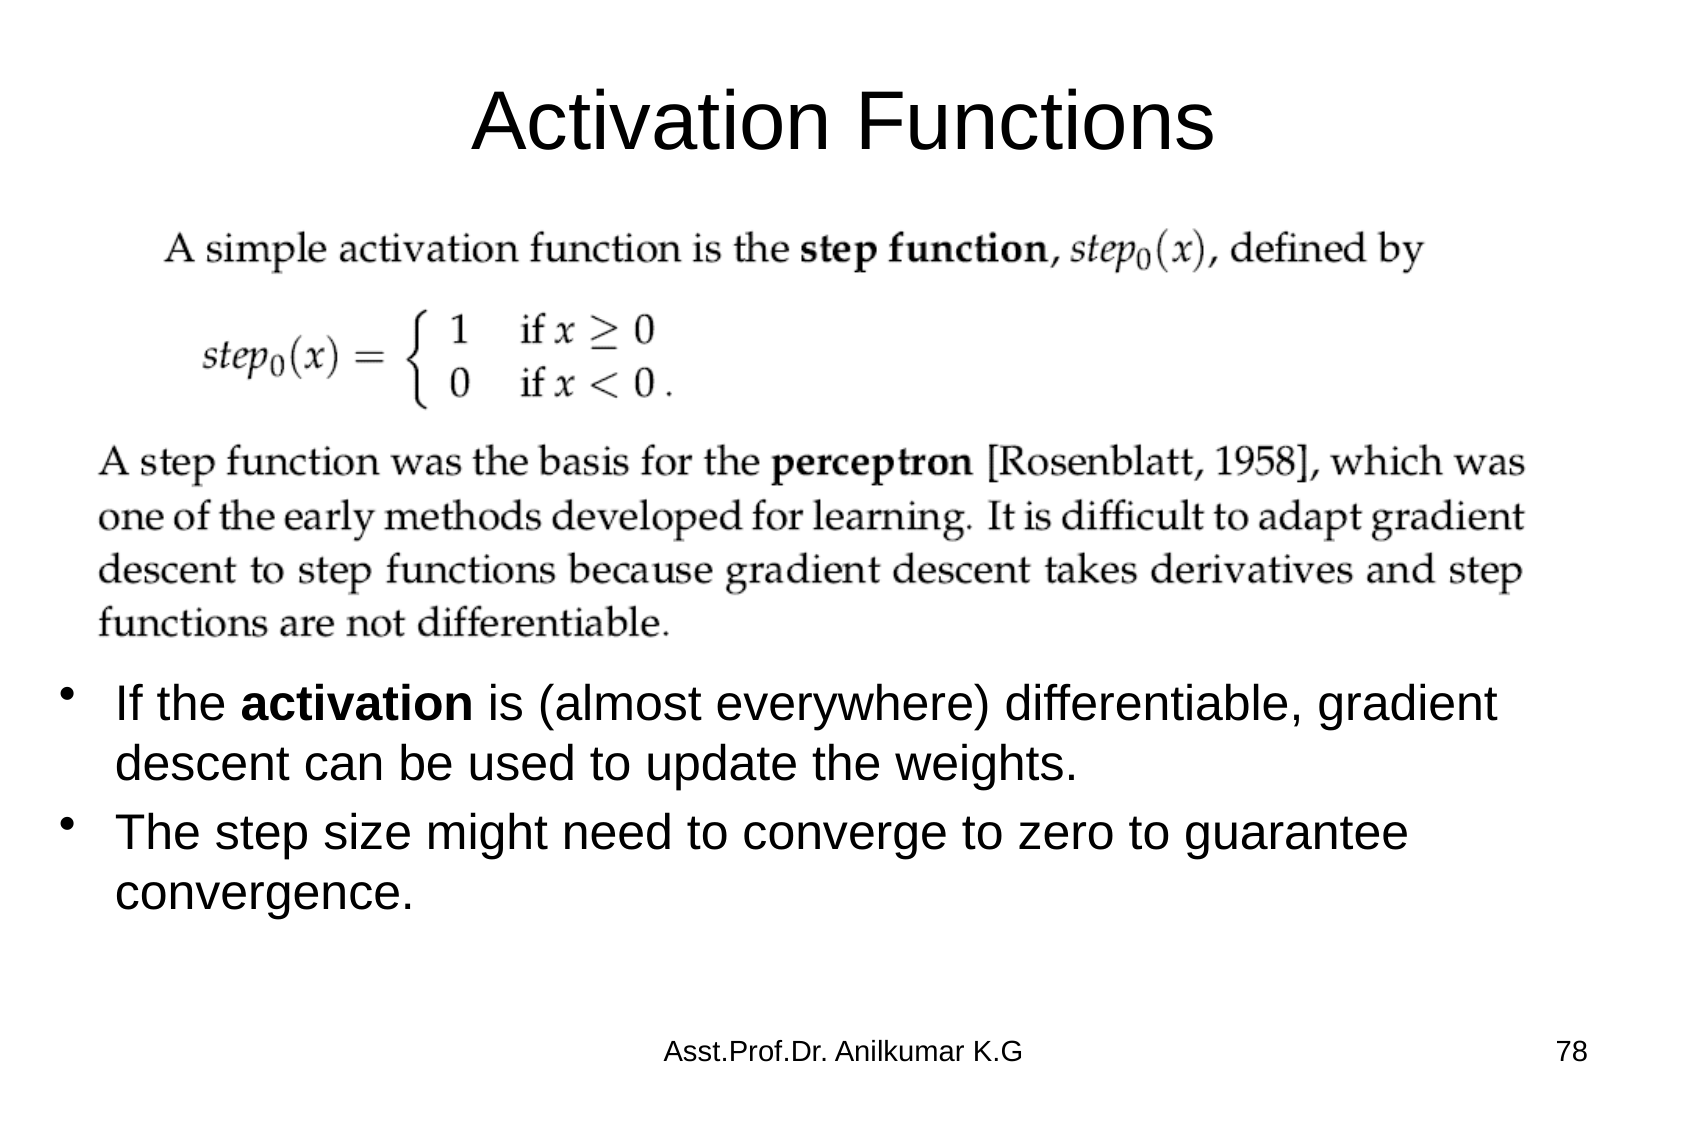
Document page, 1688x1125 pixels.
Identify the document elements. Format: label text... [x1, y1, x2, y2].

list If the activation is (almost everywhere) differentiable, gradient descent can be used to update the weights. The step size might need to converge to zero to guarantee convergence. [43, 662, 1644, 1006]
footer Asst.Prof.Dr. Anilkumar K.G [576, 1024, 1112, 1103]
slide_number 78 [1209, 1024, 1604, 1103]
title Activation Functions [84, 44, 1604, 188]
picture [80, 224, 1532, 648]
